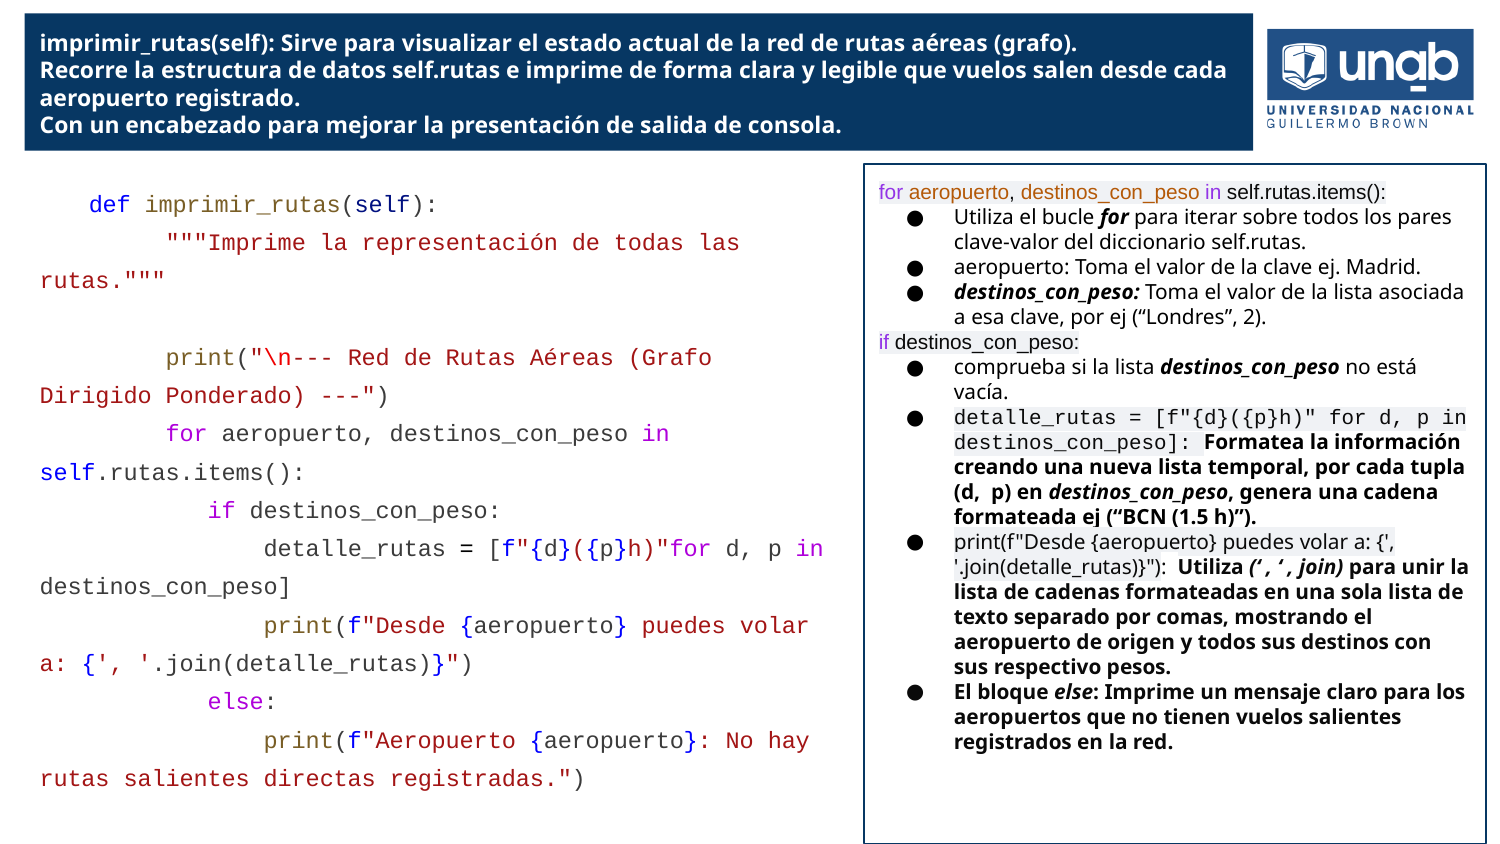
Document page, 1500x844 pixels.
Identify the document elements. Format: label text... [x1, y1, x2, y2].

picture [1252, 14, 1487, 142]
text_box for aeropuerto, destinos_con_peso in self.rutas.items(): Utiliza el bucle for para iterar sobre todos los pares clave-valor del diccionario self.rutas. aeropuerto: Toma el valor de la clave ej. Madrid. destinos_con_peso: Toma el valor de la lista asociada a esa clave, por ej (“Londres”, 2). if destinos_con_peso: comprueba si la lista destinos_con_peso no está vacía. detalle_rutas = [f"{d}({p}h)" for d, p in destinos_con_peso]: Formatea la información creando una nueva lista temporal, por cada tupla (d, p) en destinos_con_peso, genera una cadena formateada ej (“BCN (1.5 h)”). print(f"Desde {aeropuerto} puedes volar a: {', '.join(detalle_rutas)}"): Utiliza (‘ , ‘ , join) para unir la lista de cadenas formateadas en una sola lista de texto separado por comas, mostrando el aeropuerto de origen y todos sus destinos con sus respectivo pesos. El bloque else: Imprime un mensaje claro para los aeropuertos que no tienen vuelos salientes registrados en la red. [863, 163, 1487, 844]
list def imprimir_rutas(self): """Imprime la representación de todas las rutas.""" print("\n--- Red de Rutas Aéreas (Grafo Dirigido Ponderado) ---") for aeropuerto, destinos_con_peso in self.rutas.items(): if destinos_con_peso: detalle_rutas = [f"{d}({p}h)"for d, p in destinos_con_peso] print(f"Desde {aeropuerto} puedes volar a: {', '.join(detalle_rutas)}") else: print(f"Aeropuerto {aeropuerto}: No hay rutas salientes directas registradas.") [24, 163, 849, 808]
text_box imprimir_rutas(self): Sirve para visualizar el estado actual de la red de rutas aéreas (grafo). Recorre la estructura de datos self.rutas e imprime de forma clara y legible que vuelos salen desde cada aeropuerto registrado. Con un encabezado para mejorar la presentación de salida de consola. [24, 13, 1254, 151]
